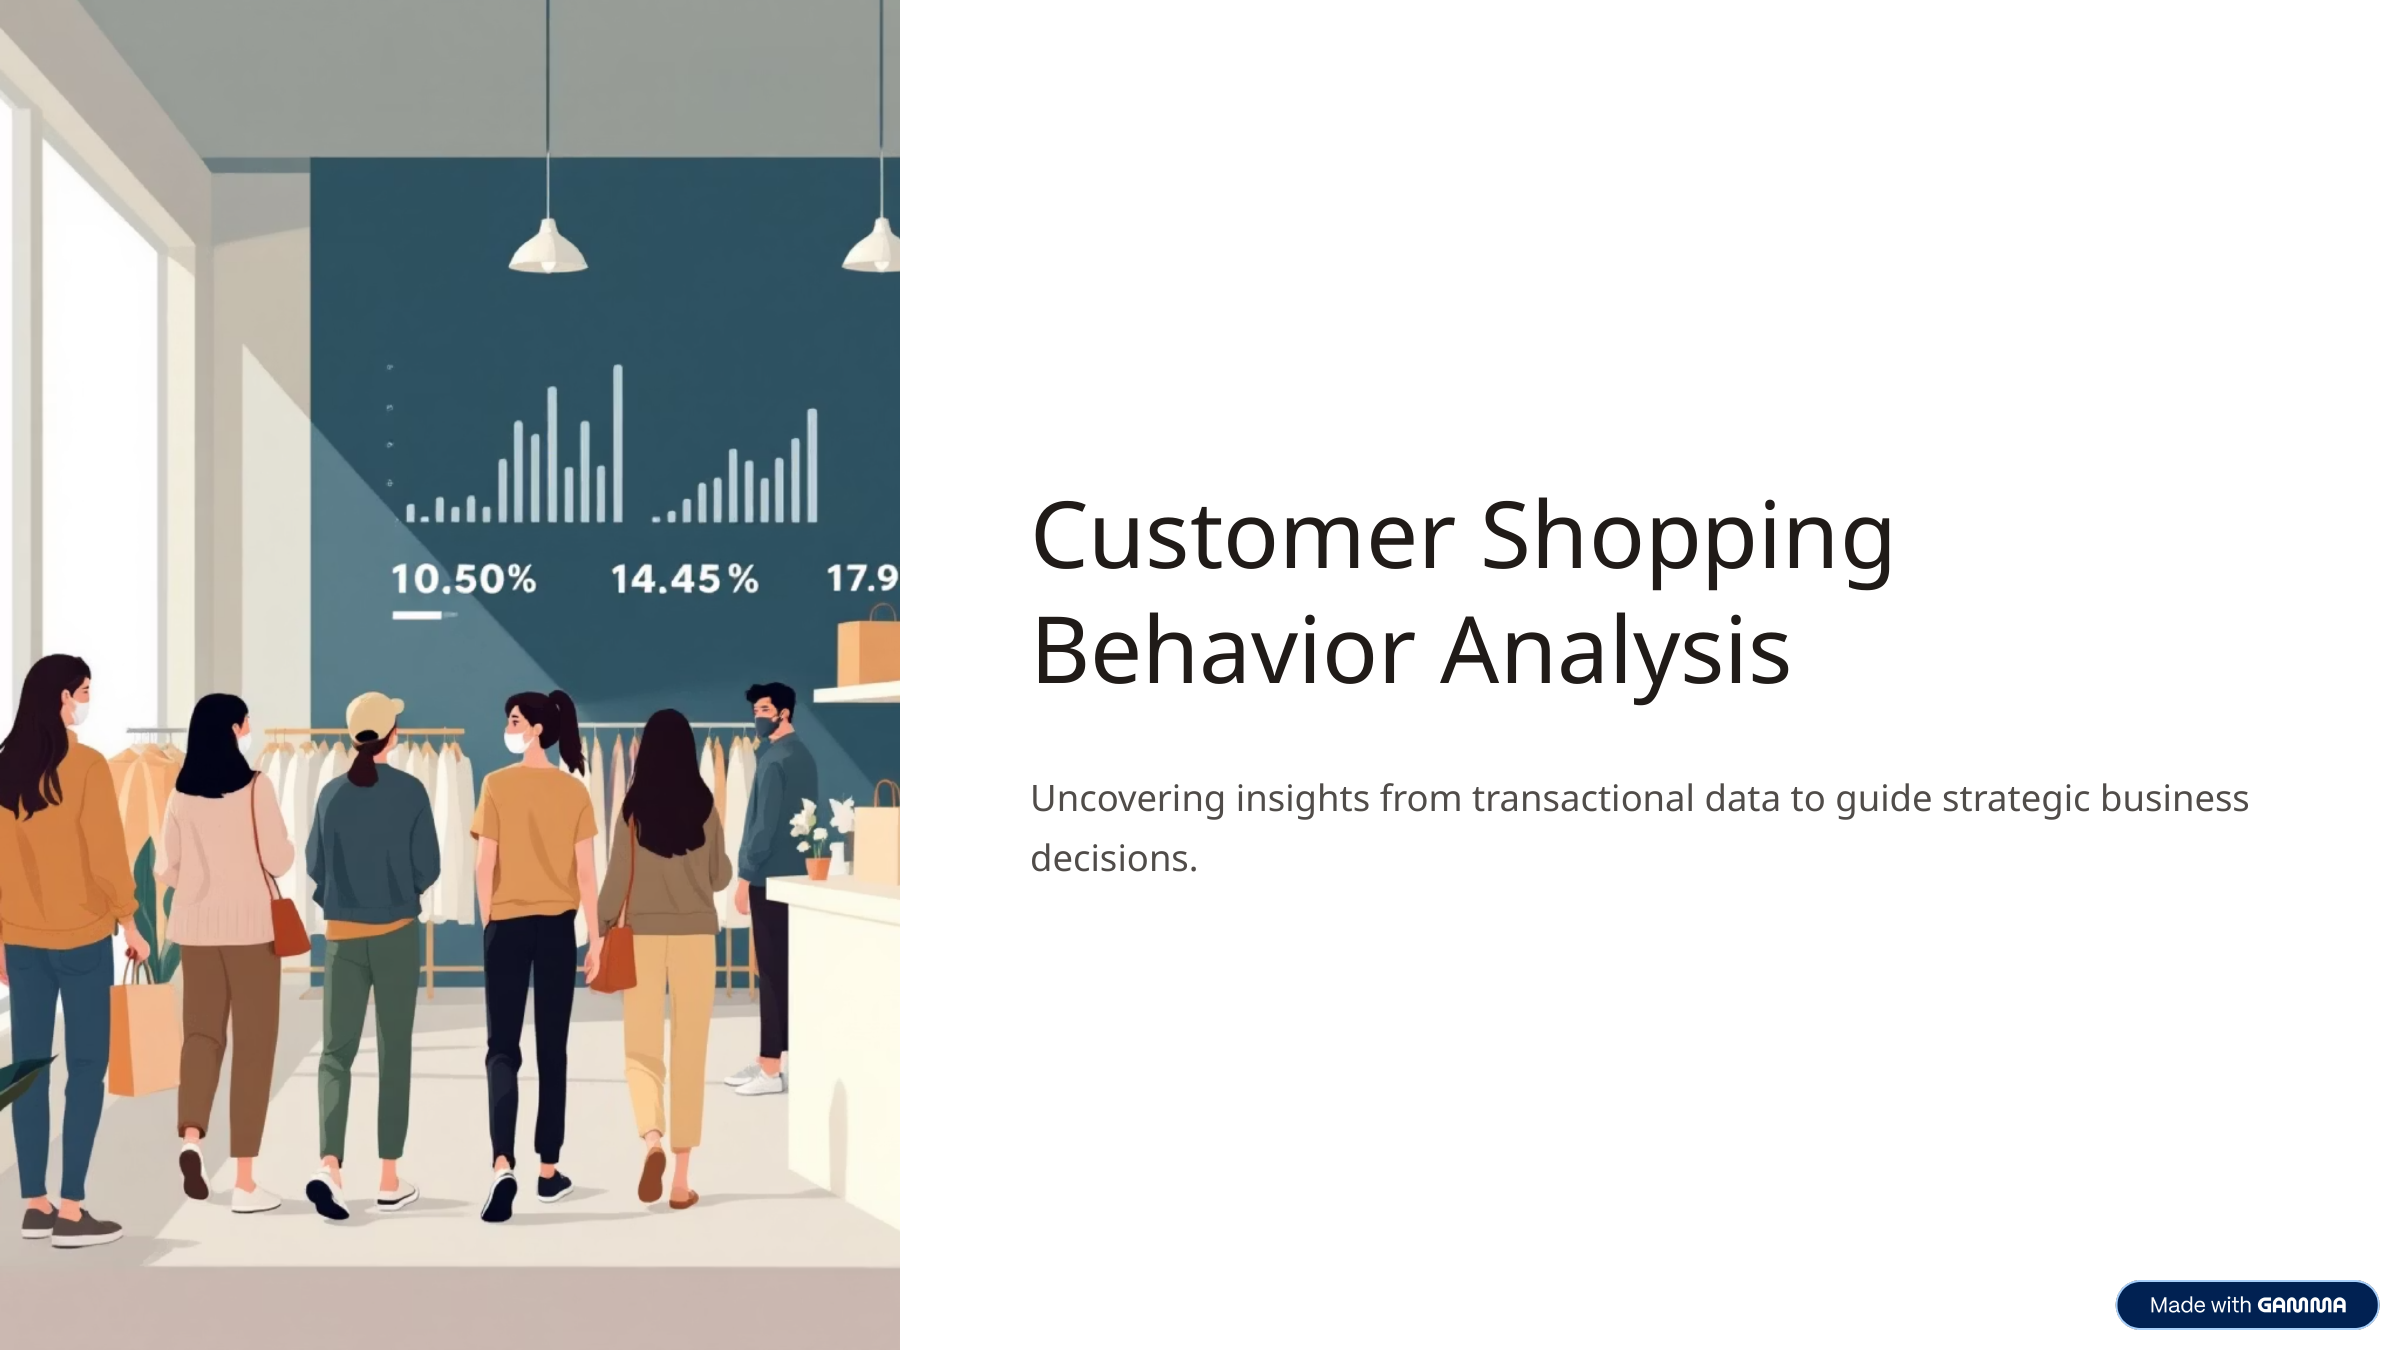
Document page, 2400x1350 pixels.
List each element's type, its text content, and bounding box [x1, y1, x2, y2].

text_box Uncovering insights from transactional data to guide strategic business decisions. [1030, 759, 2270, 879]
picture [2106, 1271, 2389, 1339]
picture [0, 0, 900, 1350]
text_box Customer Shopping Behavior Analysis [1030, 471, 2270, 704]
